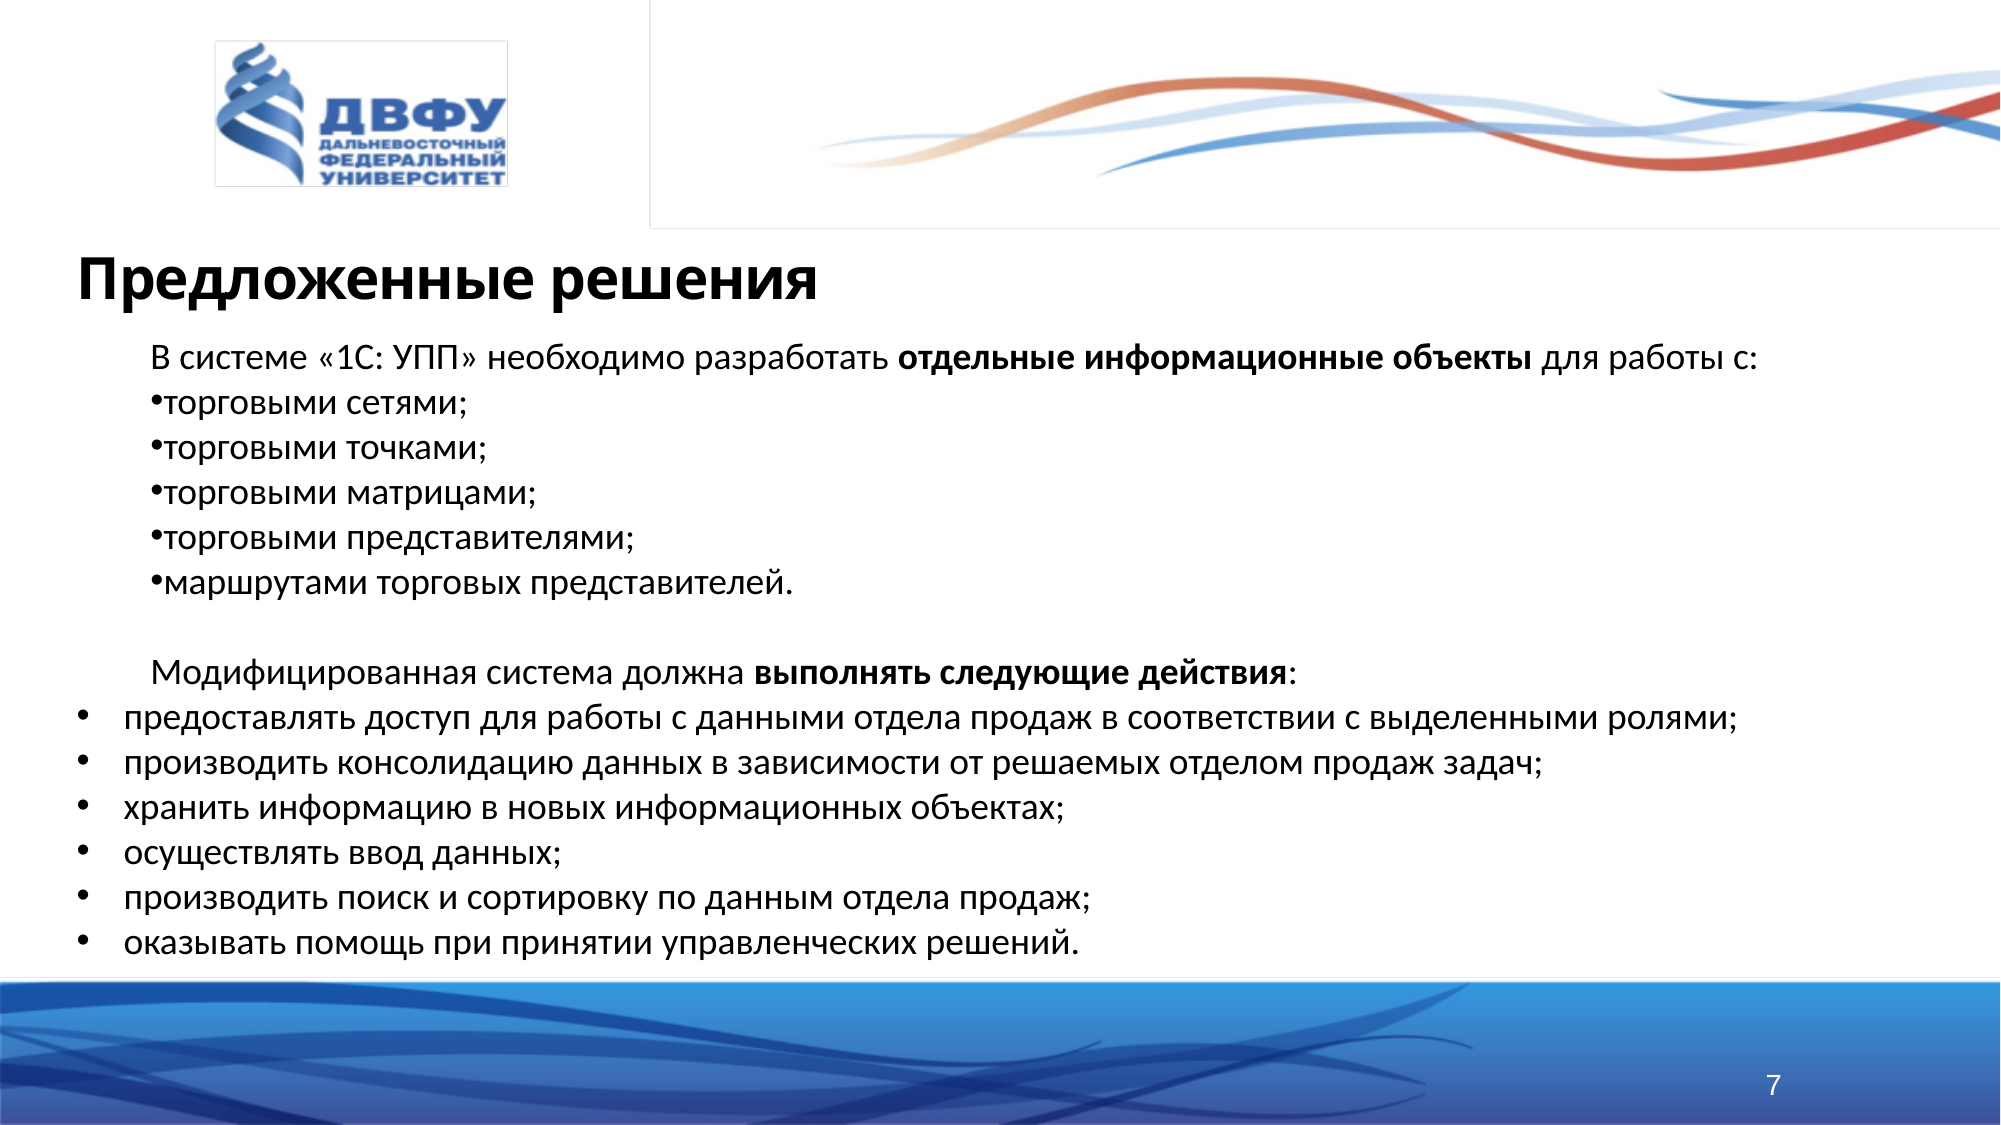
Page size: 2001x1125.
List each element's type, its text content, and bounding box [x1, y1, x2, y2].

picture [0, 0, 2001, 1125]
text_box Предложенные решения [61, 264, 1969, 319]
text_box В системе «1С: УПП» необходимо разработать отдельные информационные объекты для работы с: торговыми сетями; торговыми точками; торговыми матрицами; торговыми представителями; маршрутами торговых представителей. Модифицированная система должна выполнять следующие действия: предоставлять доступ для работы с данными отдела продаж в соответствии с выделенными ролями; производить консолидацию данных в зависимости от решаемых отделом продаж задач; хранить информацию в новых информационных объектах; осуществлять ввод данных; производить поиск и сортировку по данным отдела продаж; оказывать помощь при принятии управленческих решений. [61, 324, 1938, 1060]
slide_number 7 [1691, 1060, 1797, 1114]
